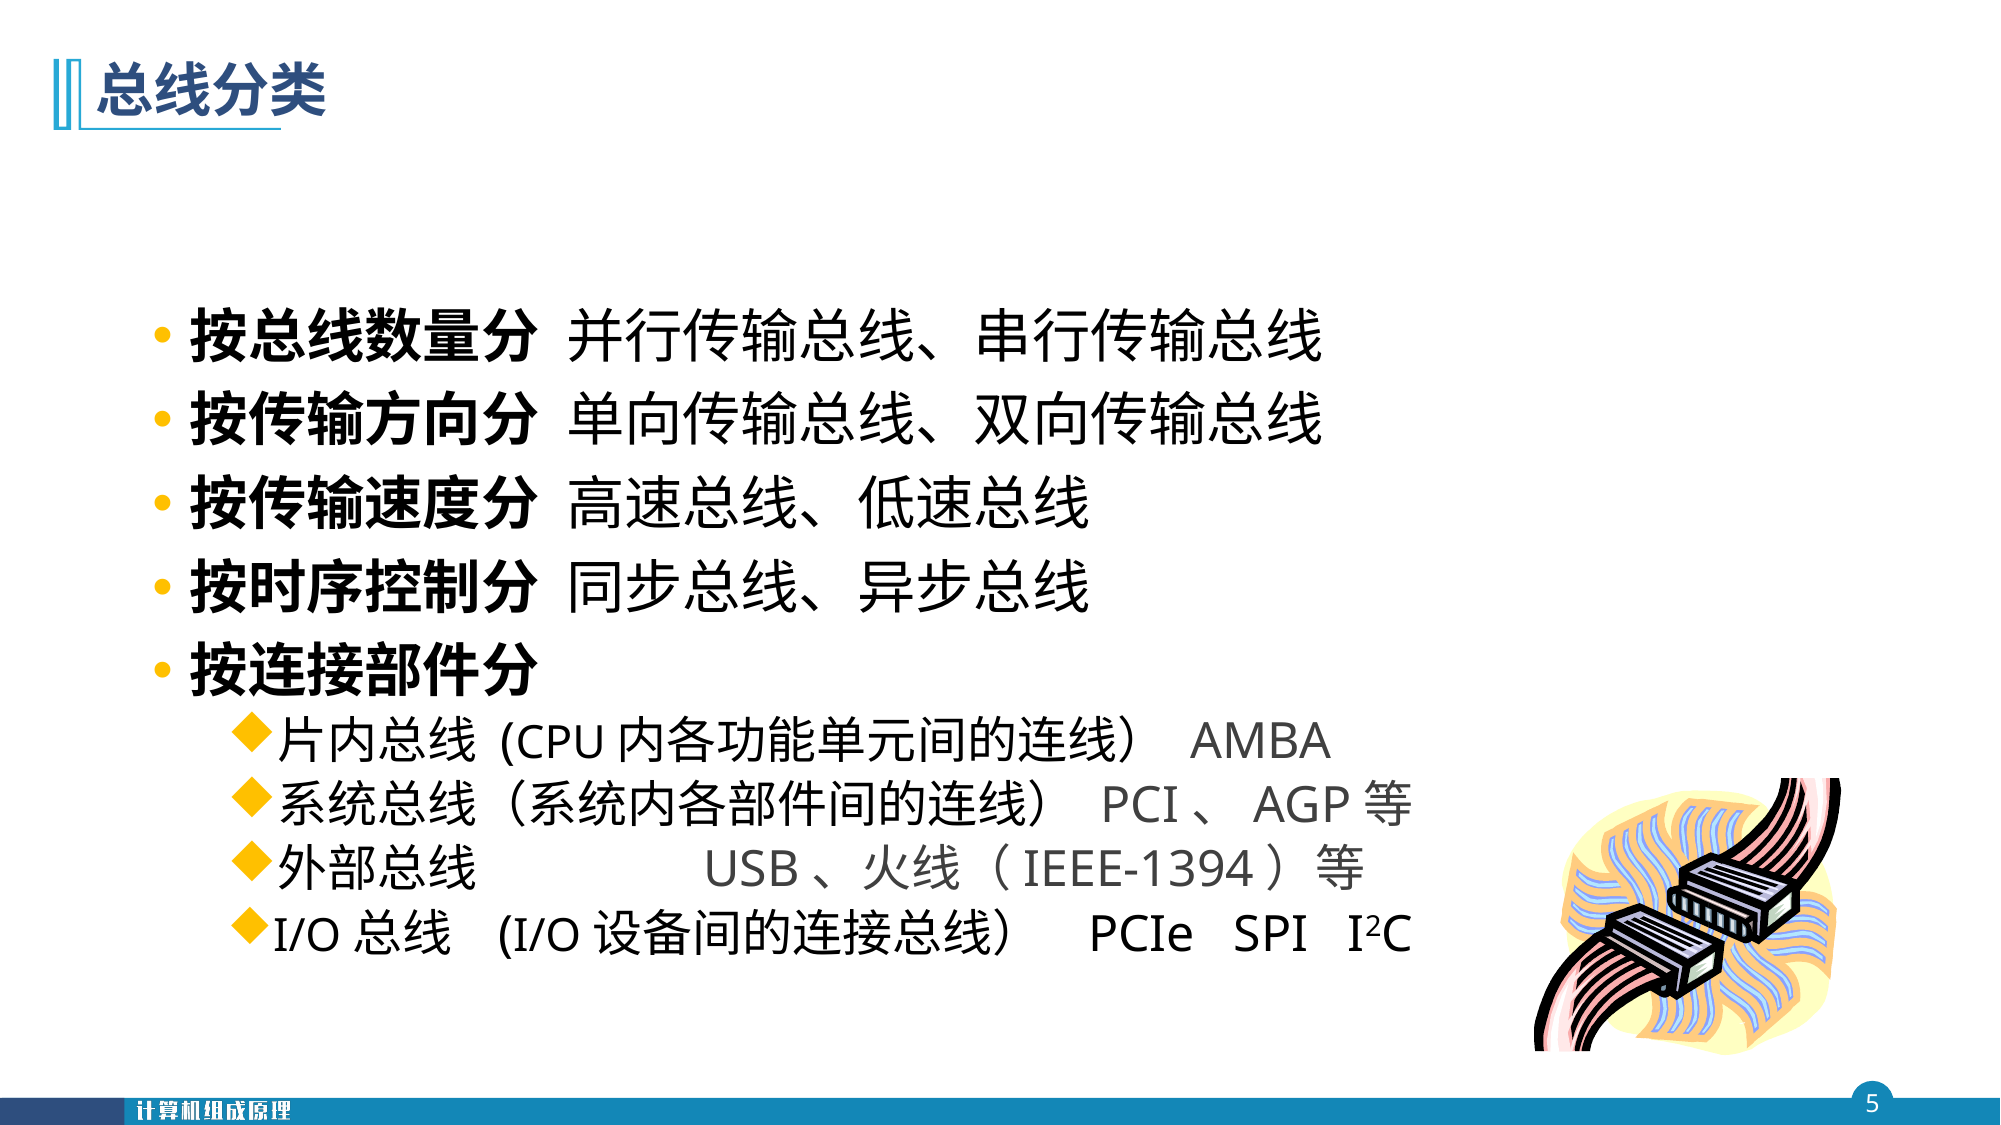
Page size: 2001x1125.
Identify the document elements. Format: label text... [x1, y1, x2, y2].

picture [1531, 777, 1844, 1058]
list 按总线数量分 并行传输总线、串行传输总线 按传输方向分 单向传输总线、双向传输总线 按传输速度分 高速总线、低速总线 按时序控制分 同步总线、异步总线 按连接部件分 片内总线 (CPU内各功能单元间的连线） AMBA 系统总线（系统内各部件间的连线） PCI、AGP等 外部总线 USB、火线（IEEE-1394）等 I/O总线 (I/O设备间的连接总线） PCIe SPI I2C [137, 299, 1863, 1014]
title 总线分类 [80, 42, 1805, 144]
